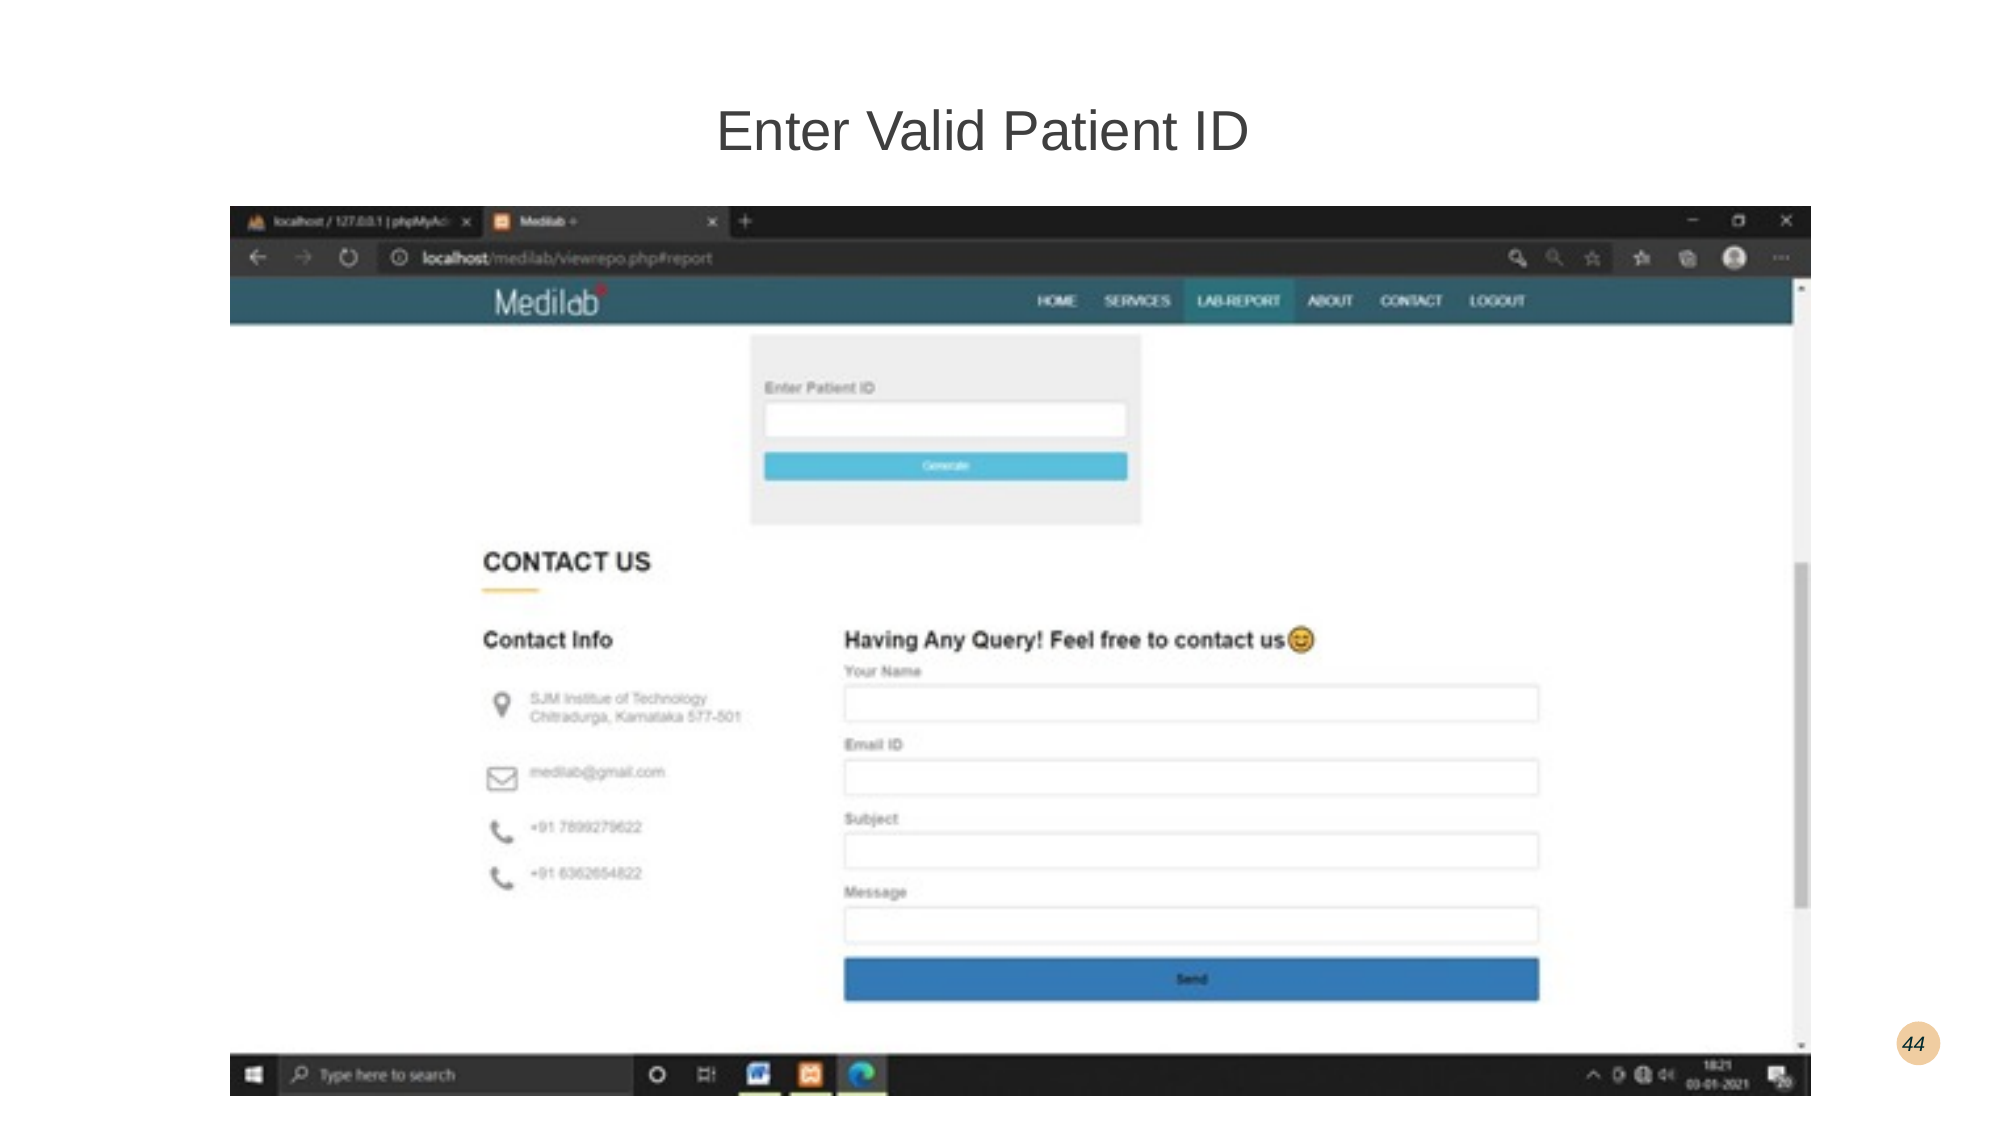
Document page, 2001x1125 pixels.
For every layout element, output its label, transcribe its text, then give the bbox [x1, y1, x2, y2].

slide_number 44 [1881, 1012, 1940, 1073]
picture [230, 206, 1811, 1096]
list Enter Valid Patient ID [120, 94, 1846, 219]
